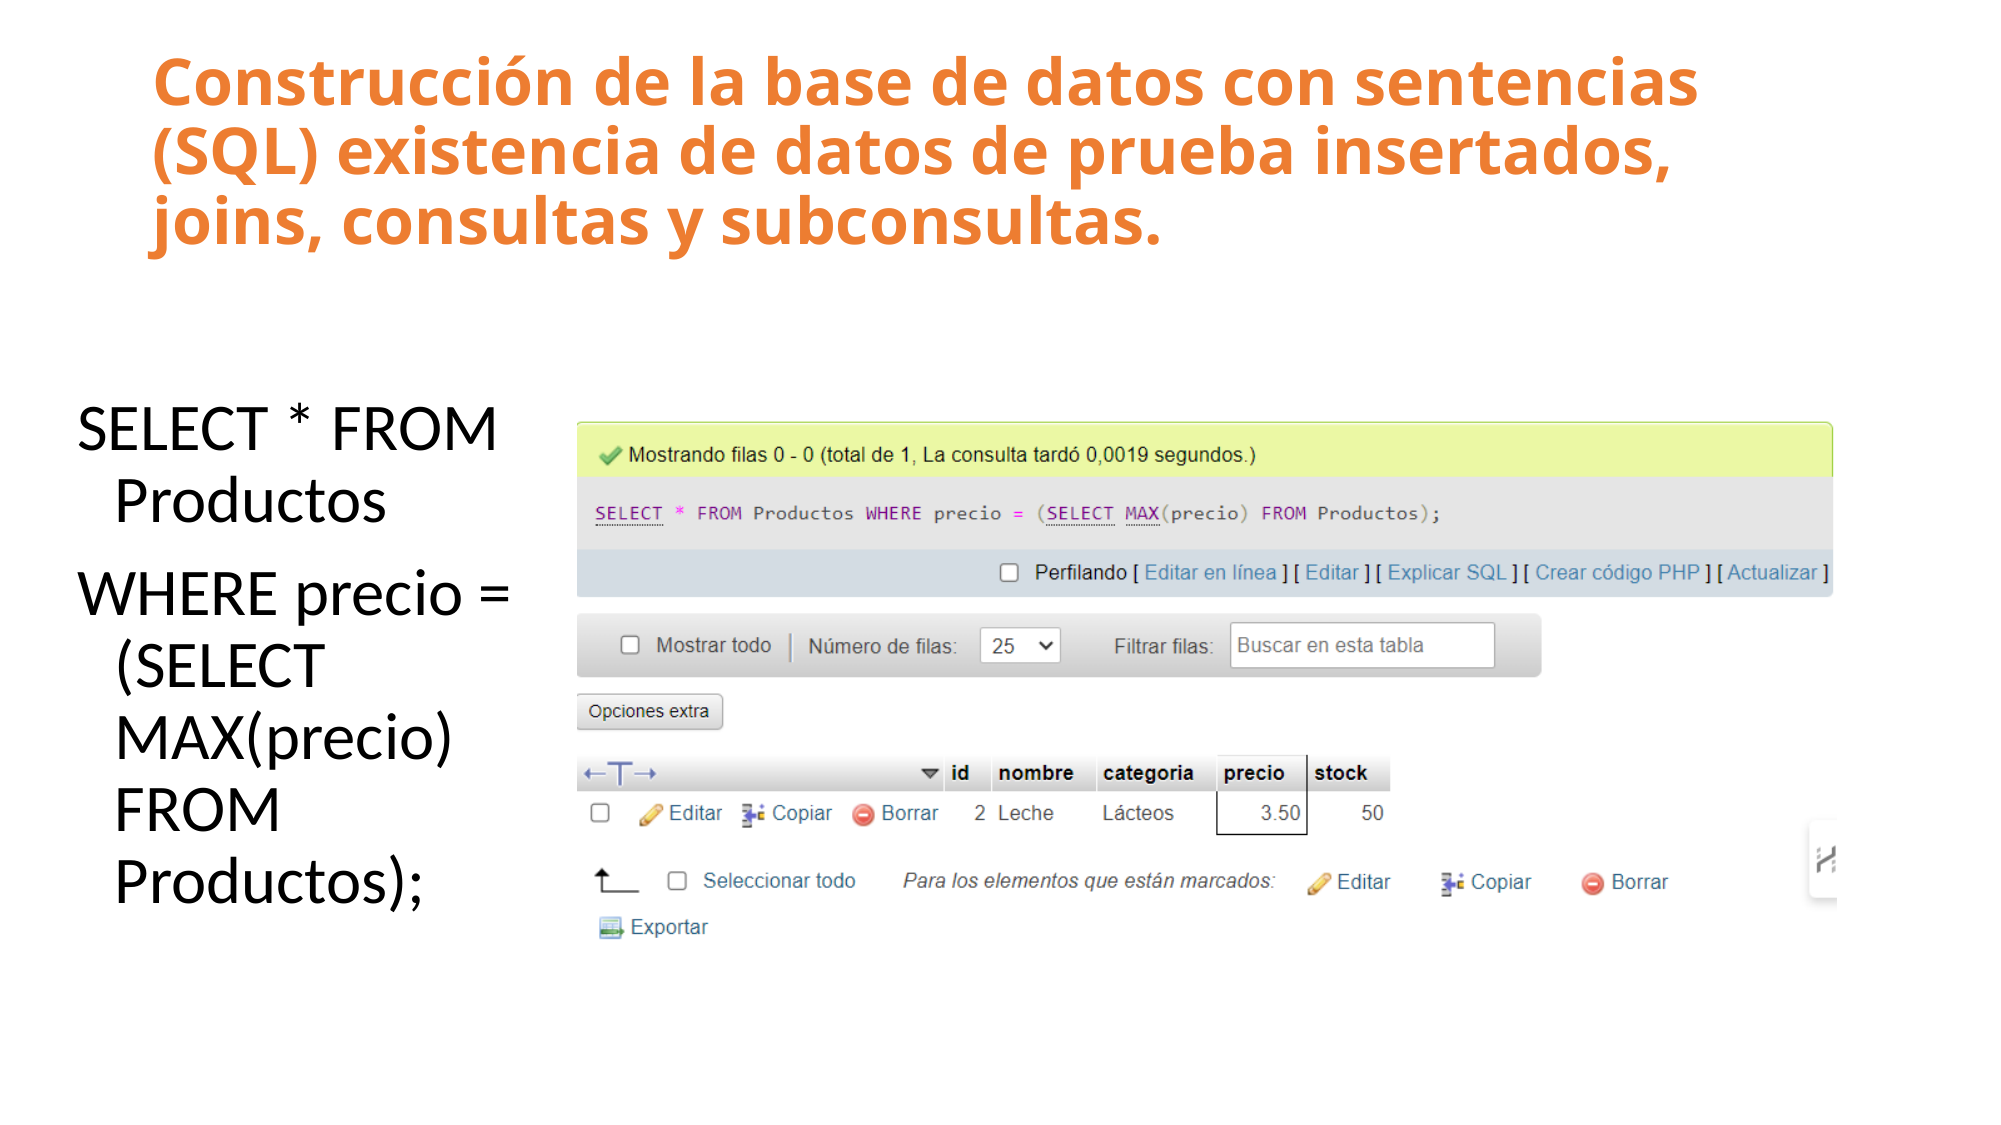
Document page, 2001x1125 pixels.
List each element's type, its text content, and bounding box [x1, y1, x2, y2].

picture [577, 413, 1837, 958]
title Construcción de la base de datos con sentencias (SQL) existencia de datos de prueba insertados, joins, consultas y subconsultas. [137, 38, 1814, 266]
list SELECT * FROM Productos WHERE precio = (SELECT MAX(precio) FROM Productos); [24, 284, 616, 1087]
